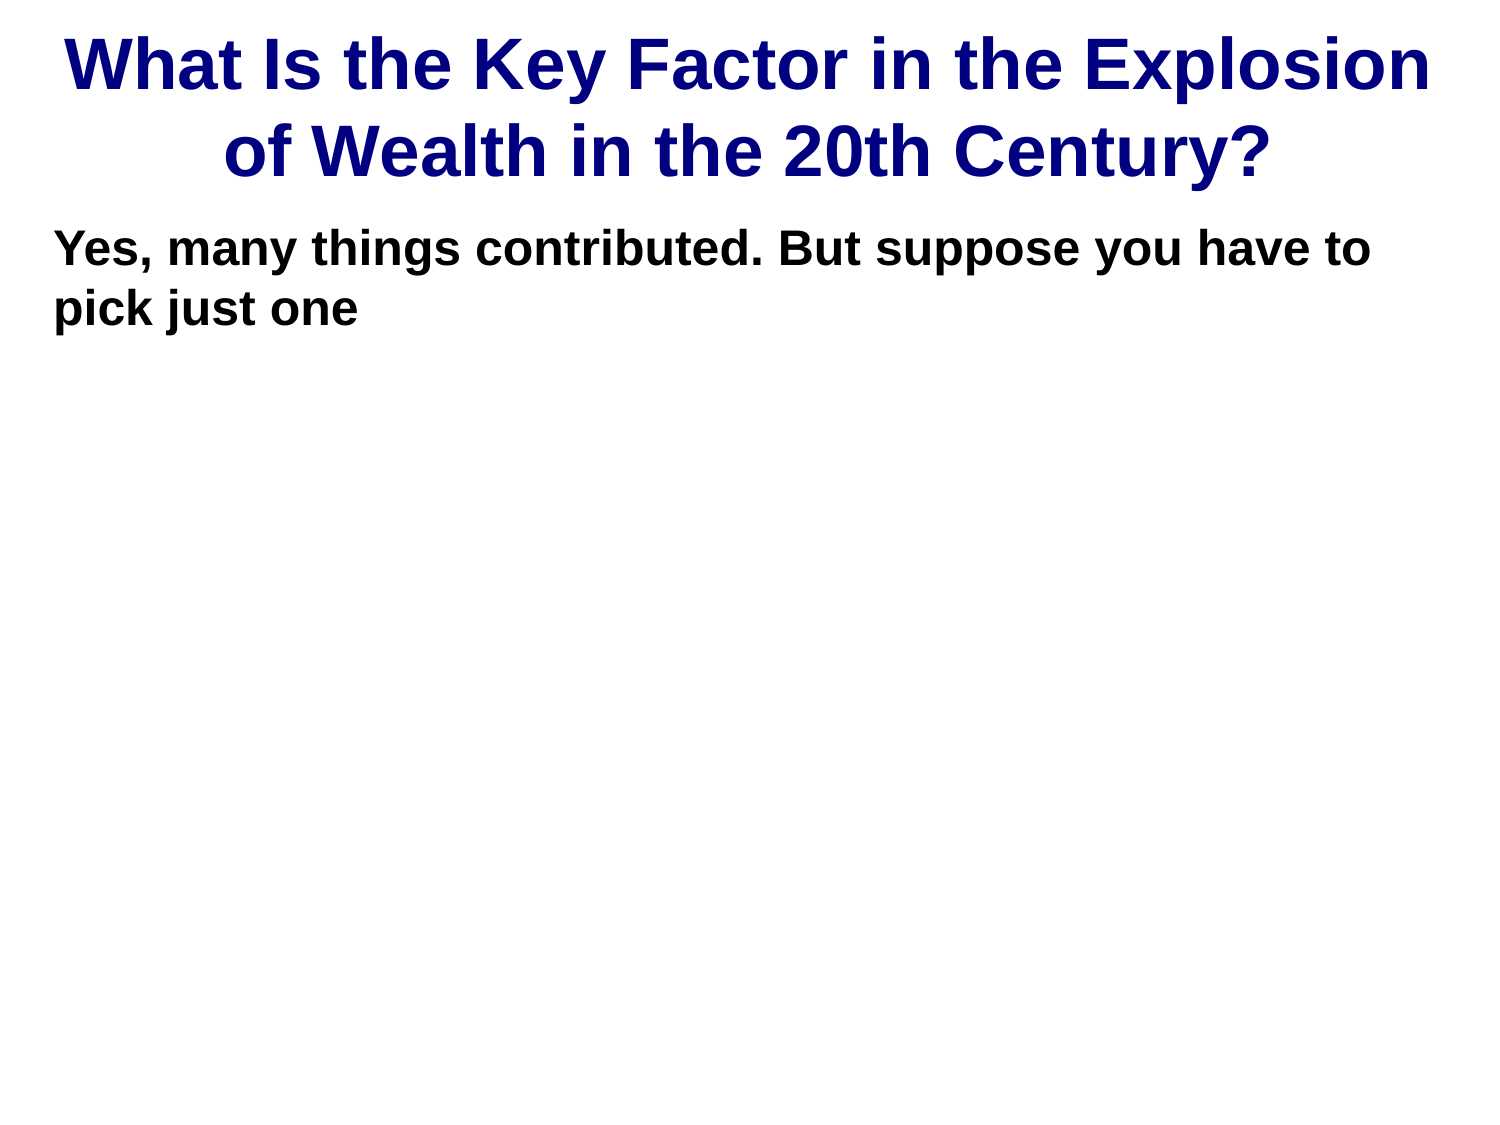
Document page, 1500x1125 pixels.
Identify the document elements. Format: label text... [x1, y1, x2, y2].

title What Is the Key Factor in the Explosion of Wealth in the 20th Century? [44, 0, 1453, 207]
list Yes, many things contributed. But suppose you have to pick just one [44, 207, 1453, 1094]
